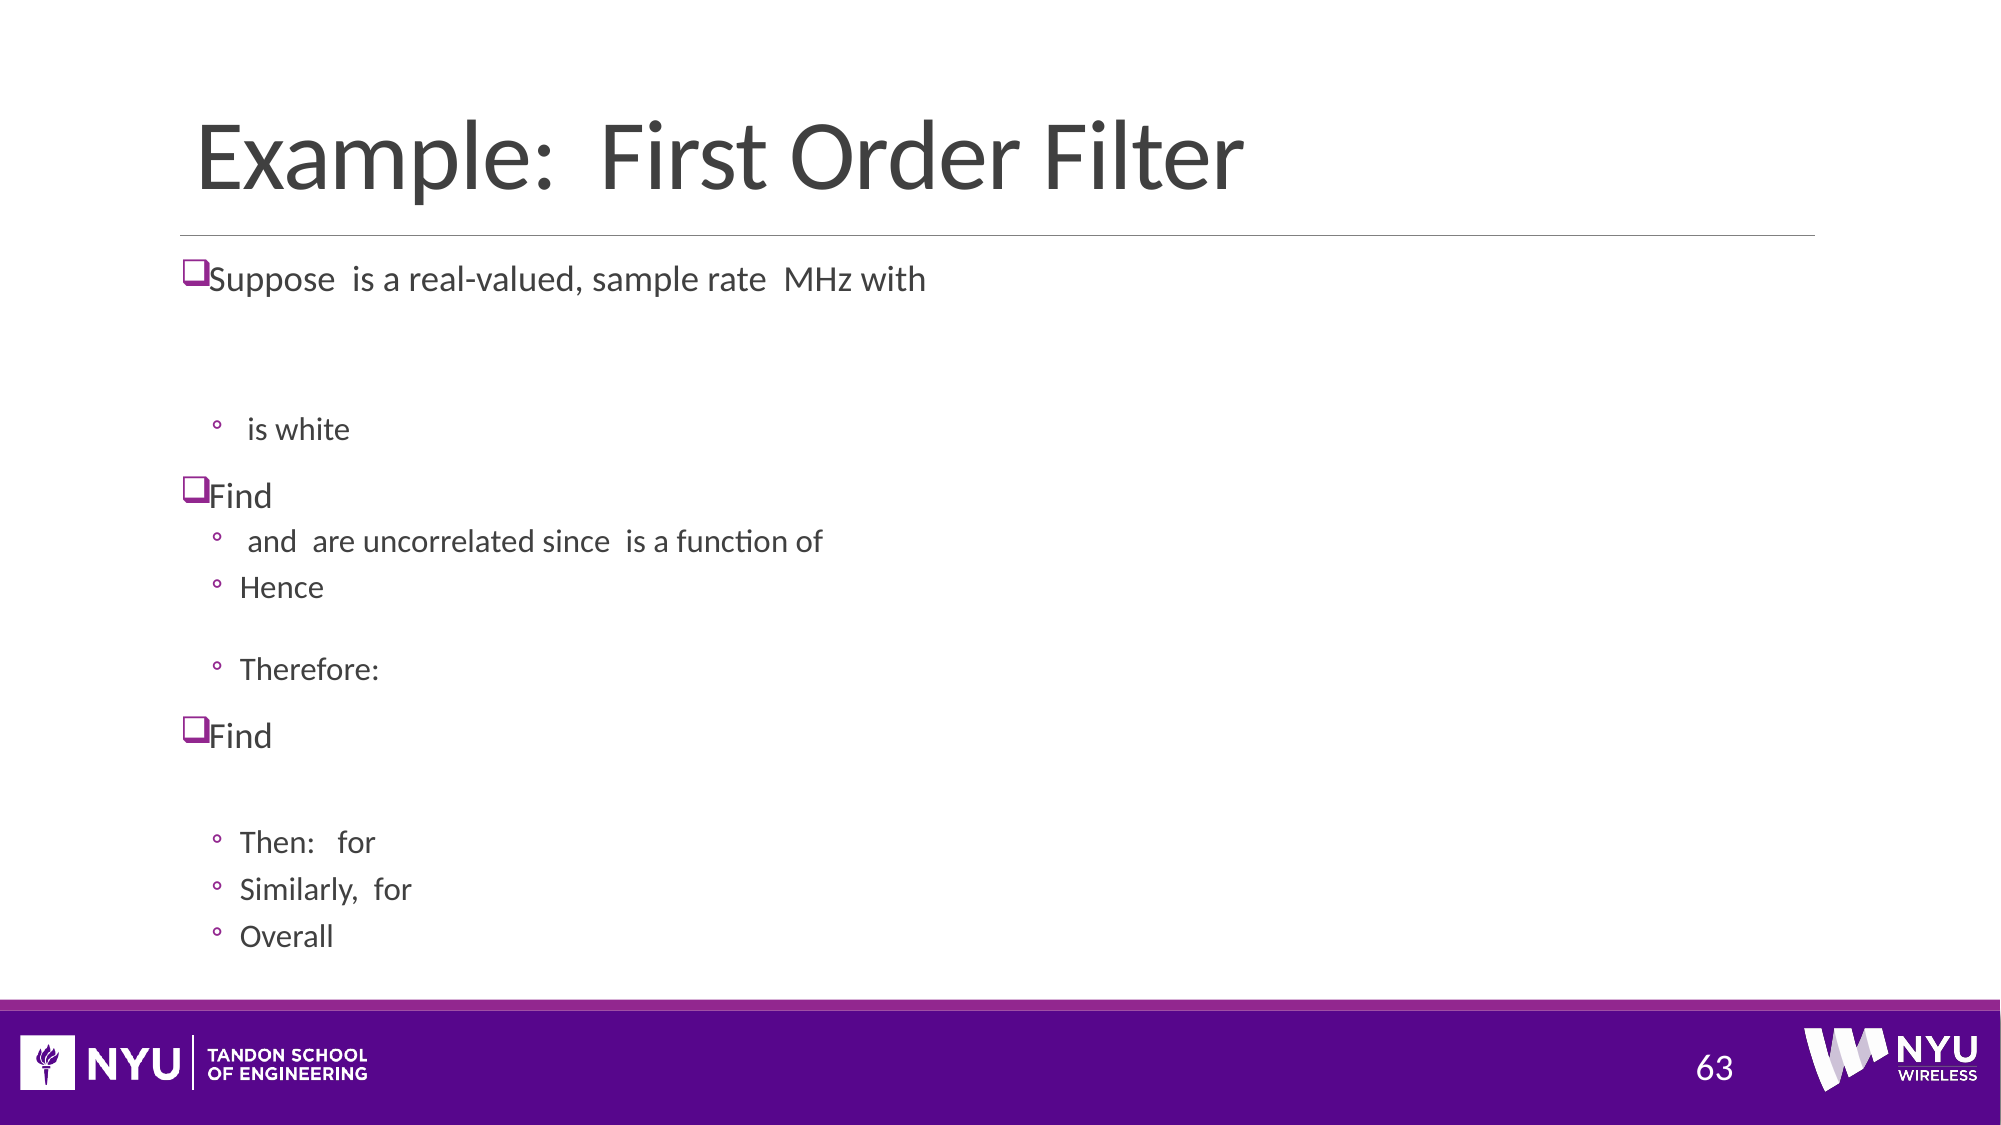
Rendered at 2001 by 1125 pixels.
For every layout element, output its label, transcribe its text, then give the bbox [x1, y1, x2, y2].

slide_number 63 [1533, 1035, 1749, 1096]
title Example: First Order Filter [180, 47, 1830, 218]
